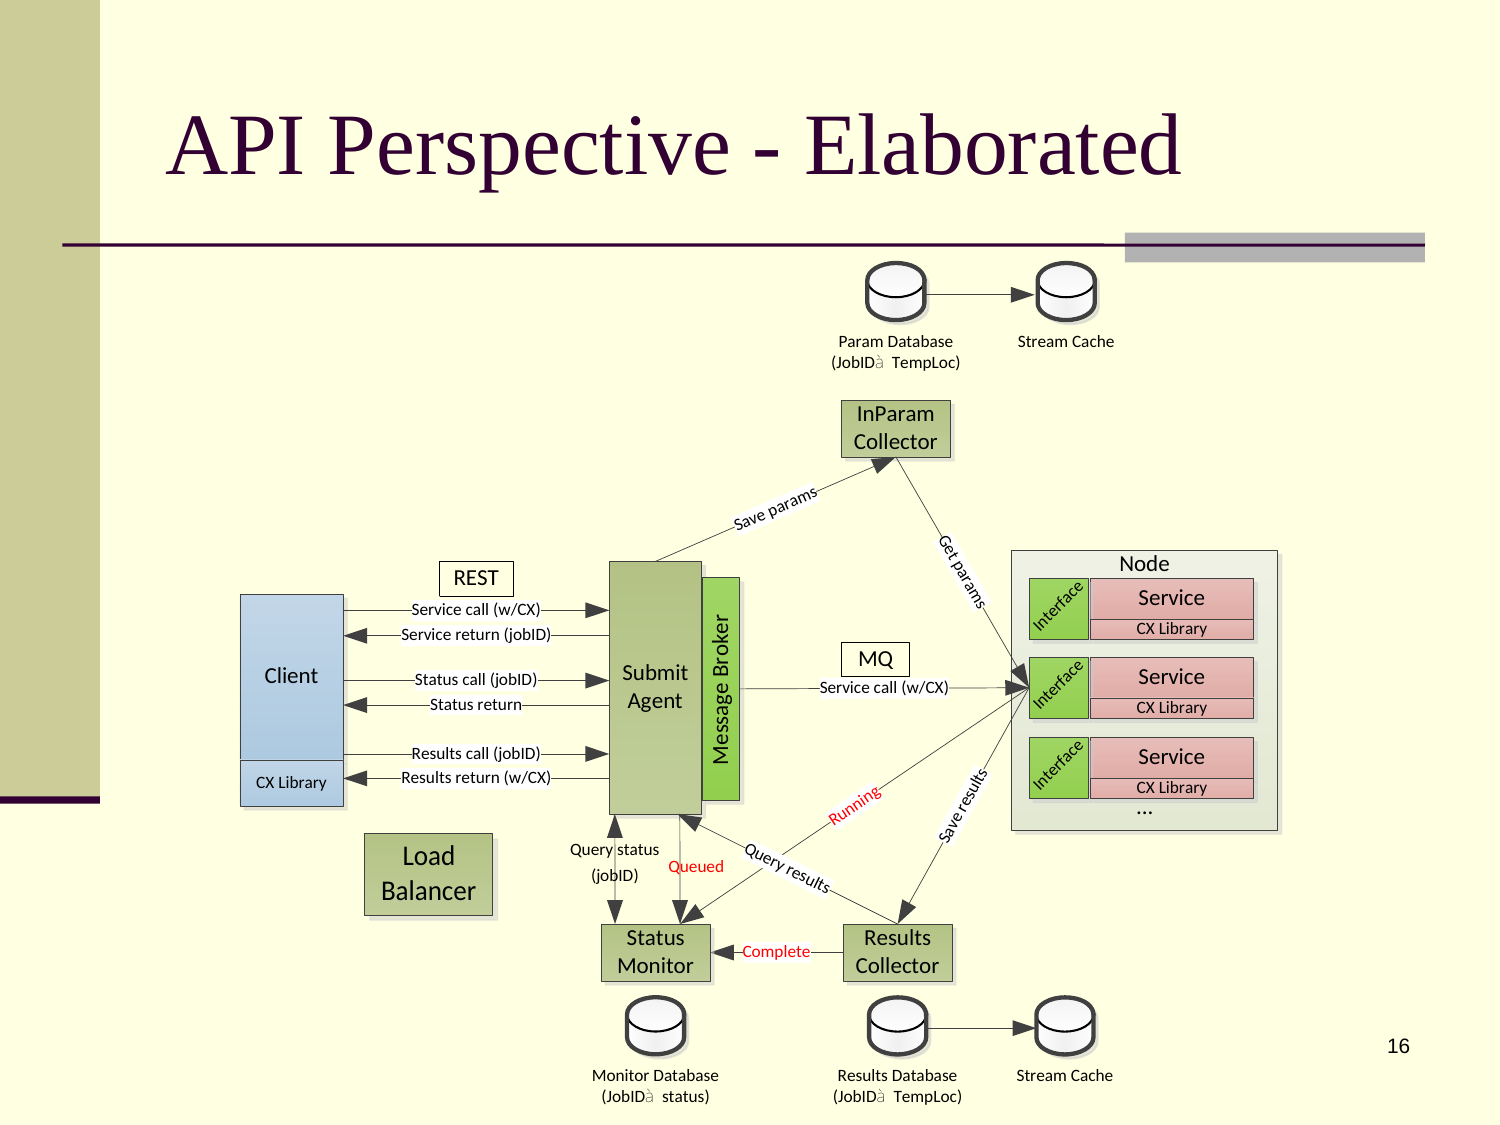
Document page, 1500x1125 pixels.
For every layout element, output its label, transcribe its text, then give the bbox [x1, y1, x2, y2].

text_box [299, 765, 540, 940]
slide_number 16 [1290, 1025, 1425, 1100]
title API Perspective - Elaborated [150, 45, 1425, 234]
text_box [235, 255, 1287, 1124]
